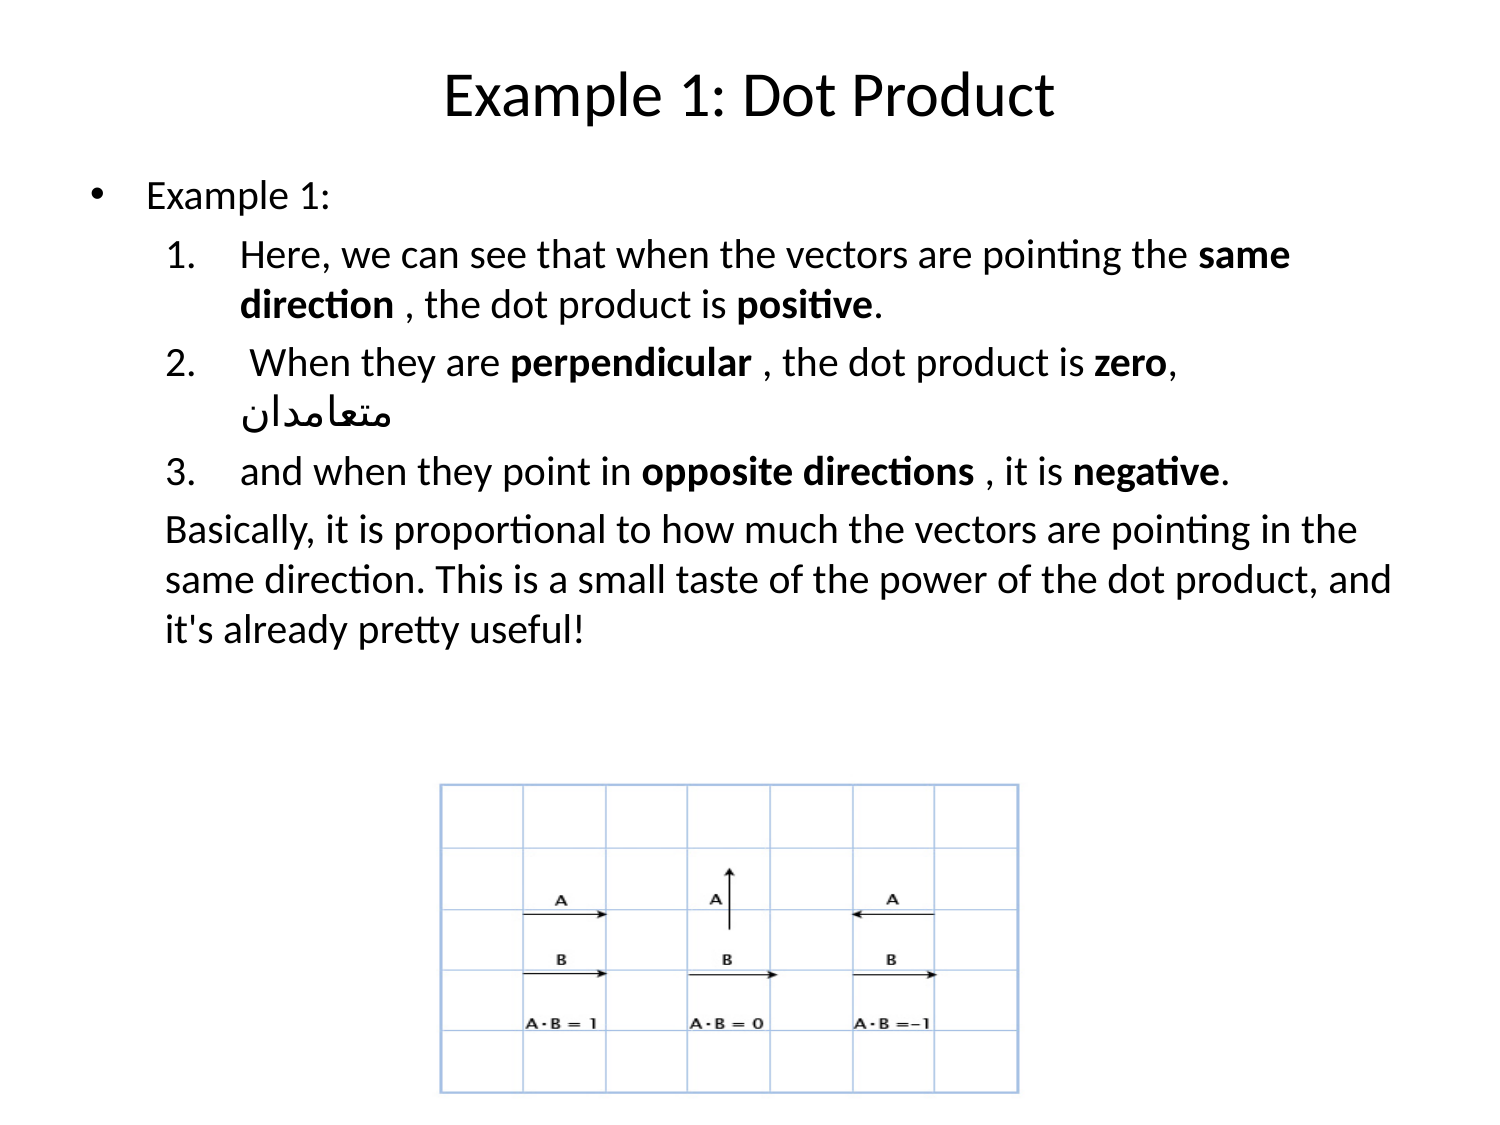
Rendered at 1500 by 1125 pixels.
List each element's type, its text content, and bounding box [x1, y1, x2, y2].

text_box Example 1: Here, we can see that when the vectors are pointing the same direction , the dot product is positive. When they are perpendicular , the dot product is zero, متعامدان and when they point in opposite directions , it is negative. Basically, it is proportional to how much the vectors are pointing in the same direction. This is a small taste of the power of the dot product, and it's already pretty useful! [75, 160, 1425, 645]
picture [324, 764, 1138, 1109]
text_box Example 1: Dot Product [75, 45, 1425, 137]
